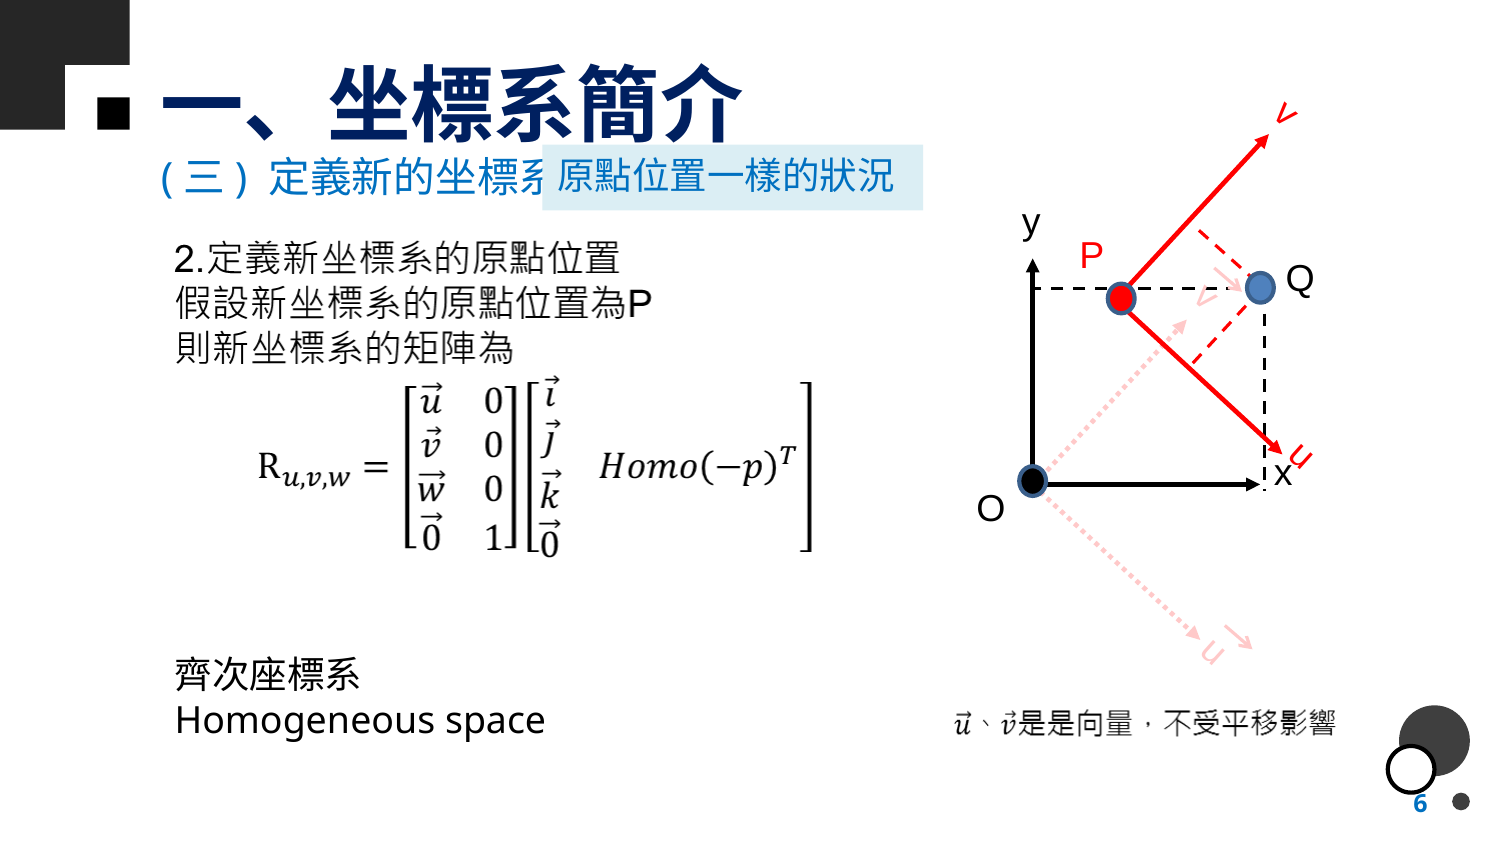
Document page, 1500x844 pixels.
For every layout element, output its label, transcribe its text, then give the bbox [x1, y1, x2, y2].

text_box [159, 228, 910, 569]
text_box 齊次座標系 Homogeneous space [159, 643, 589, 750]
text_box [1387, 705, 1471, 811]
text_box 一、坐標系簡介 [145, 32, 845, 173]
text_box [0, 0, 130, 130]
slide_number 6 [1092, 782, 1443, 827]
text_box 原點位置一樣的狀況 [542, 144, 924, 211]
text_box [939, 698, 1377, 750]
text_box (三) 定義新的坐標系 [145, 173, 542, 209]
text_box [961, 97, 1370, 692]
